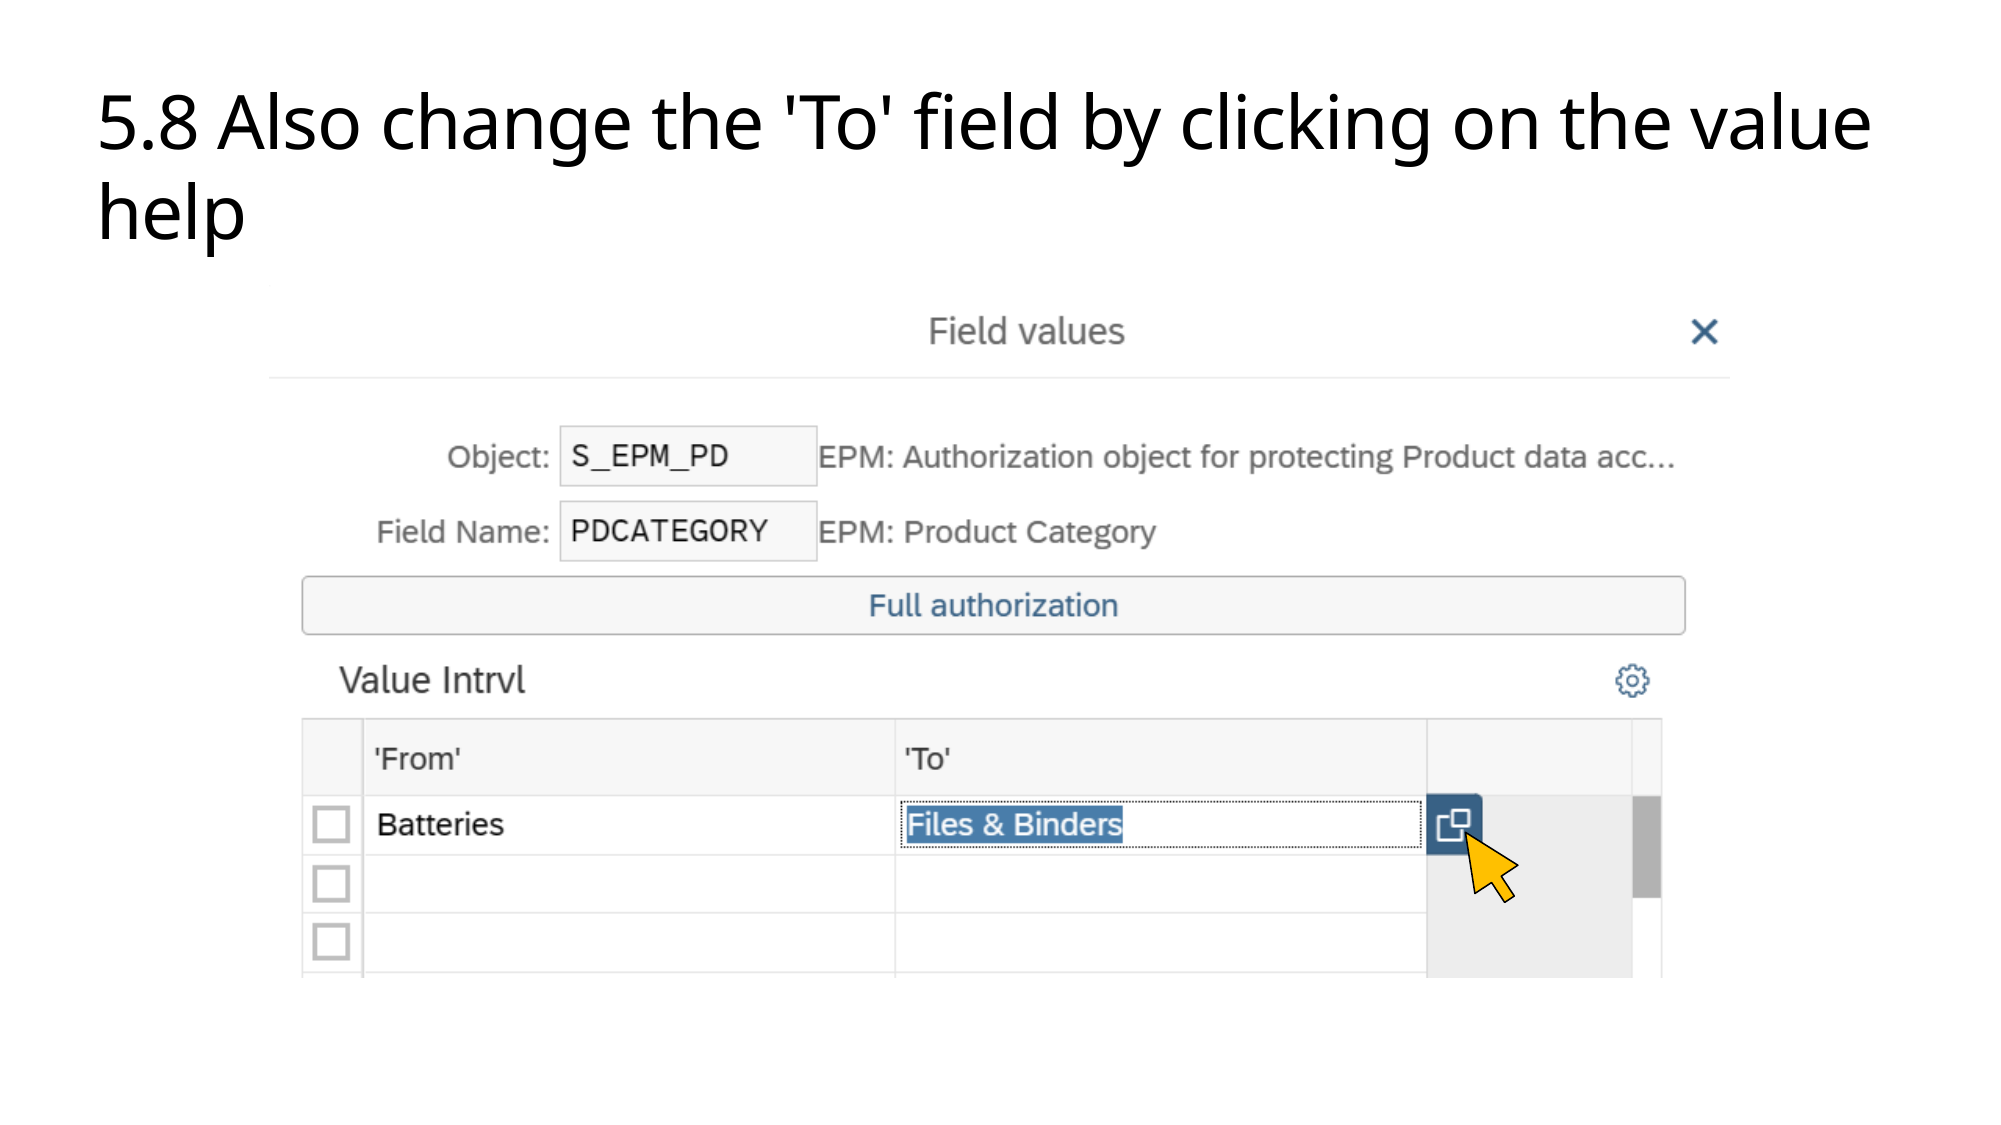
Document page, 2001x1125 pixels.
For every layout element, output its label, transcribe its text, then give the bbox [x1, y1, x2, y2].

title 5.8 Also change the 'To' field by clicking on the value help [96, 75, 1904, 257]
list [269, 285, 1730, 979]
